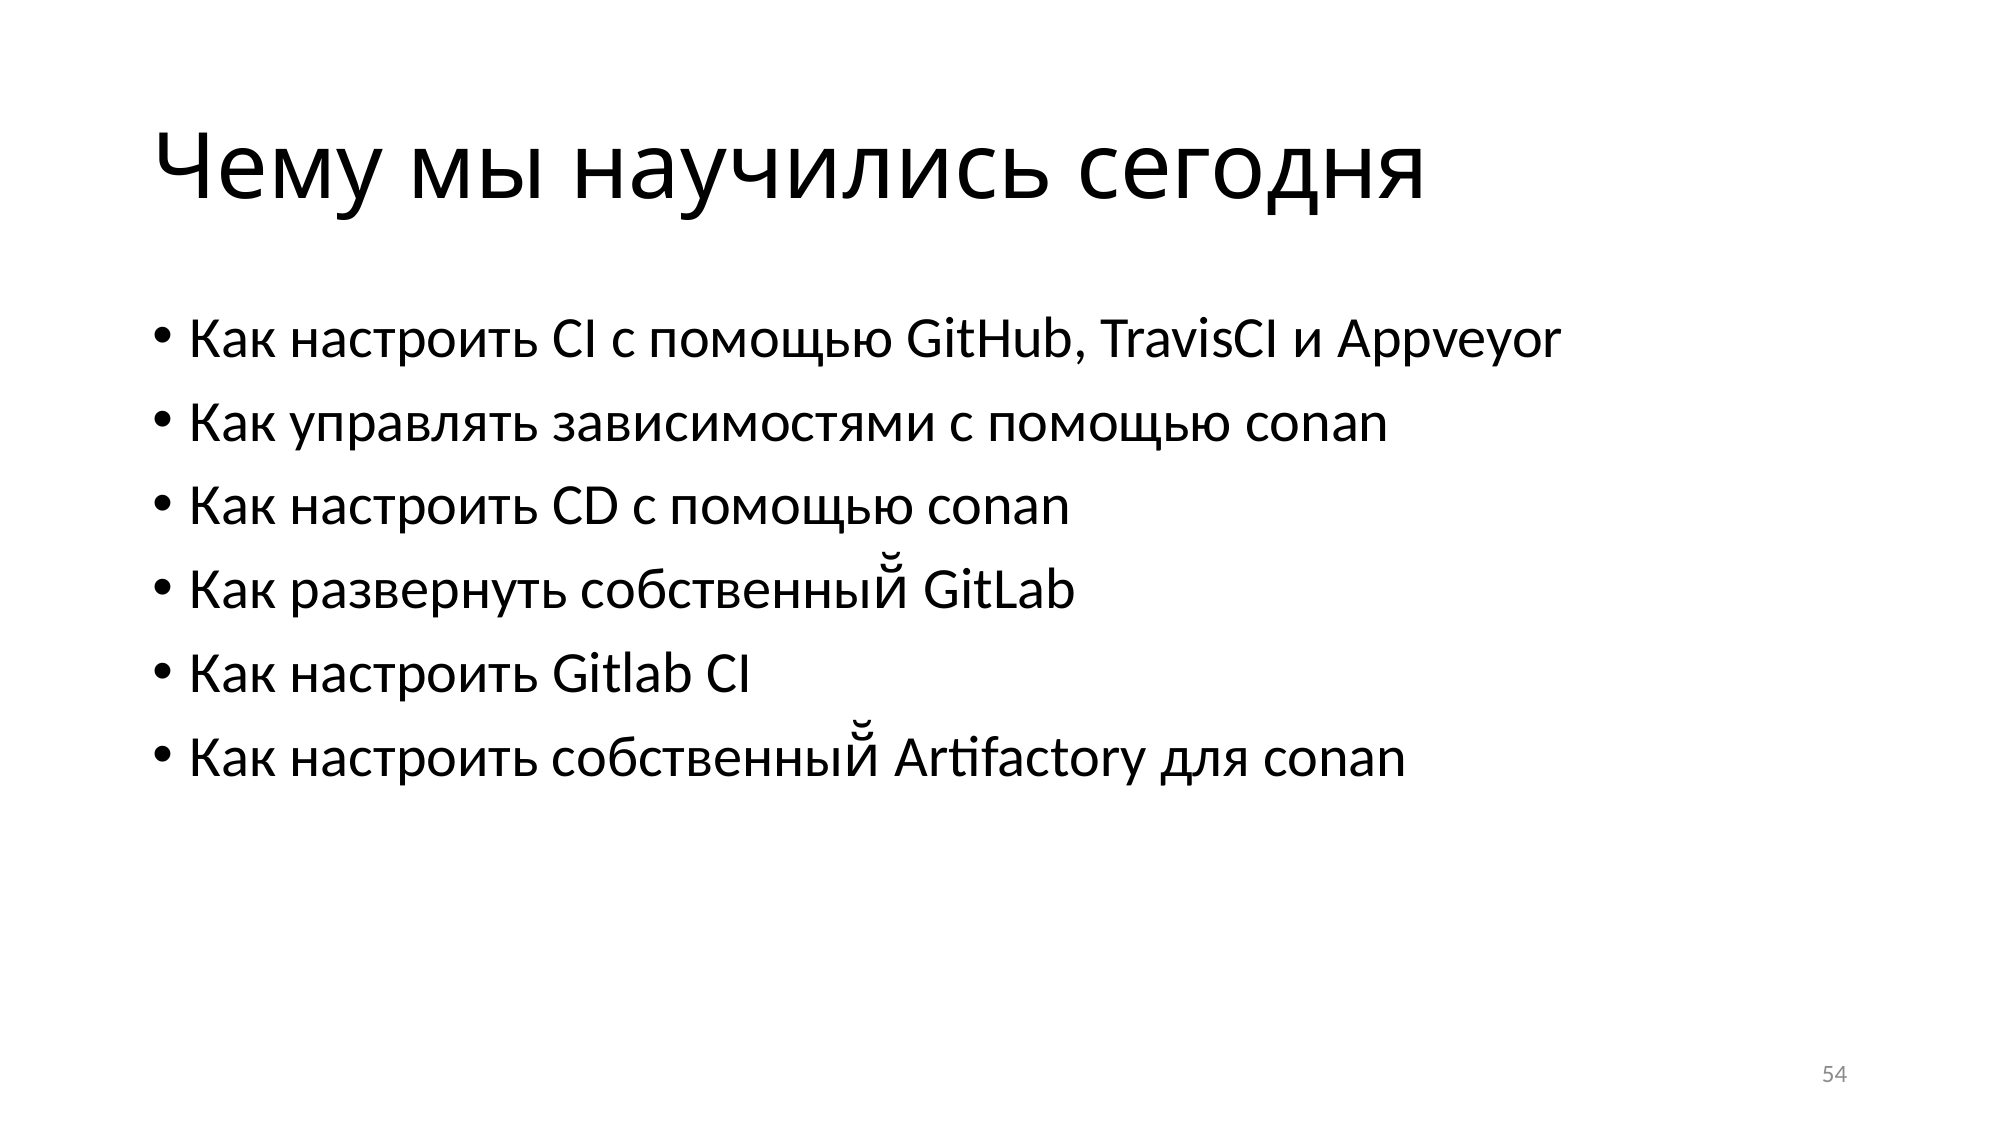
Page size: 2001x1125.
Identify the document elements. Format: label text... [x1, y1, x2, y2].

list Как настроить CI c помощью GitHub, TravisCI и Appveyor Как управлять зависимостями с помощью conan Как настроить CD с помощью conan Как развернуть собственный̆ GitLab Как настроить Gitlab CI Как настроить собственный̆ Artifactory для conan [137, 299, 1863, 1014]
title Чему мы научились сегодня [137, 59, 1863, 278]
slide_number 54 [1412, 1042, 1863, 1103]
